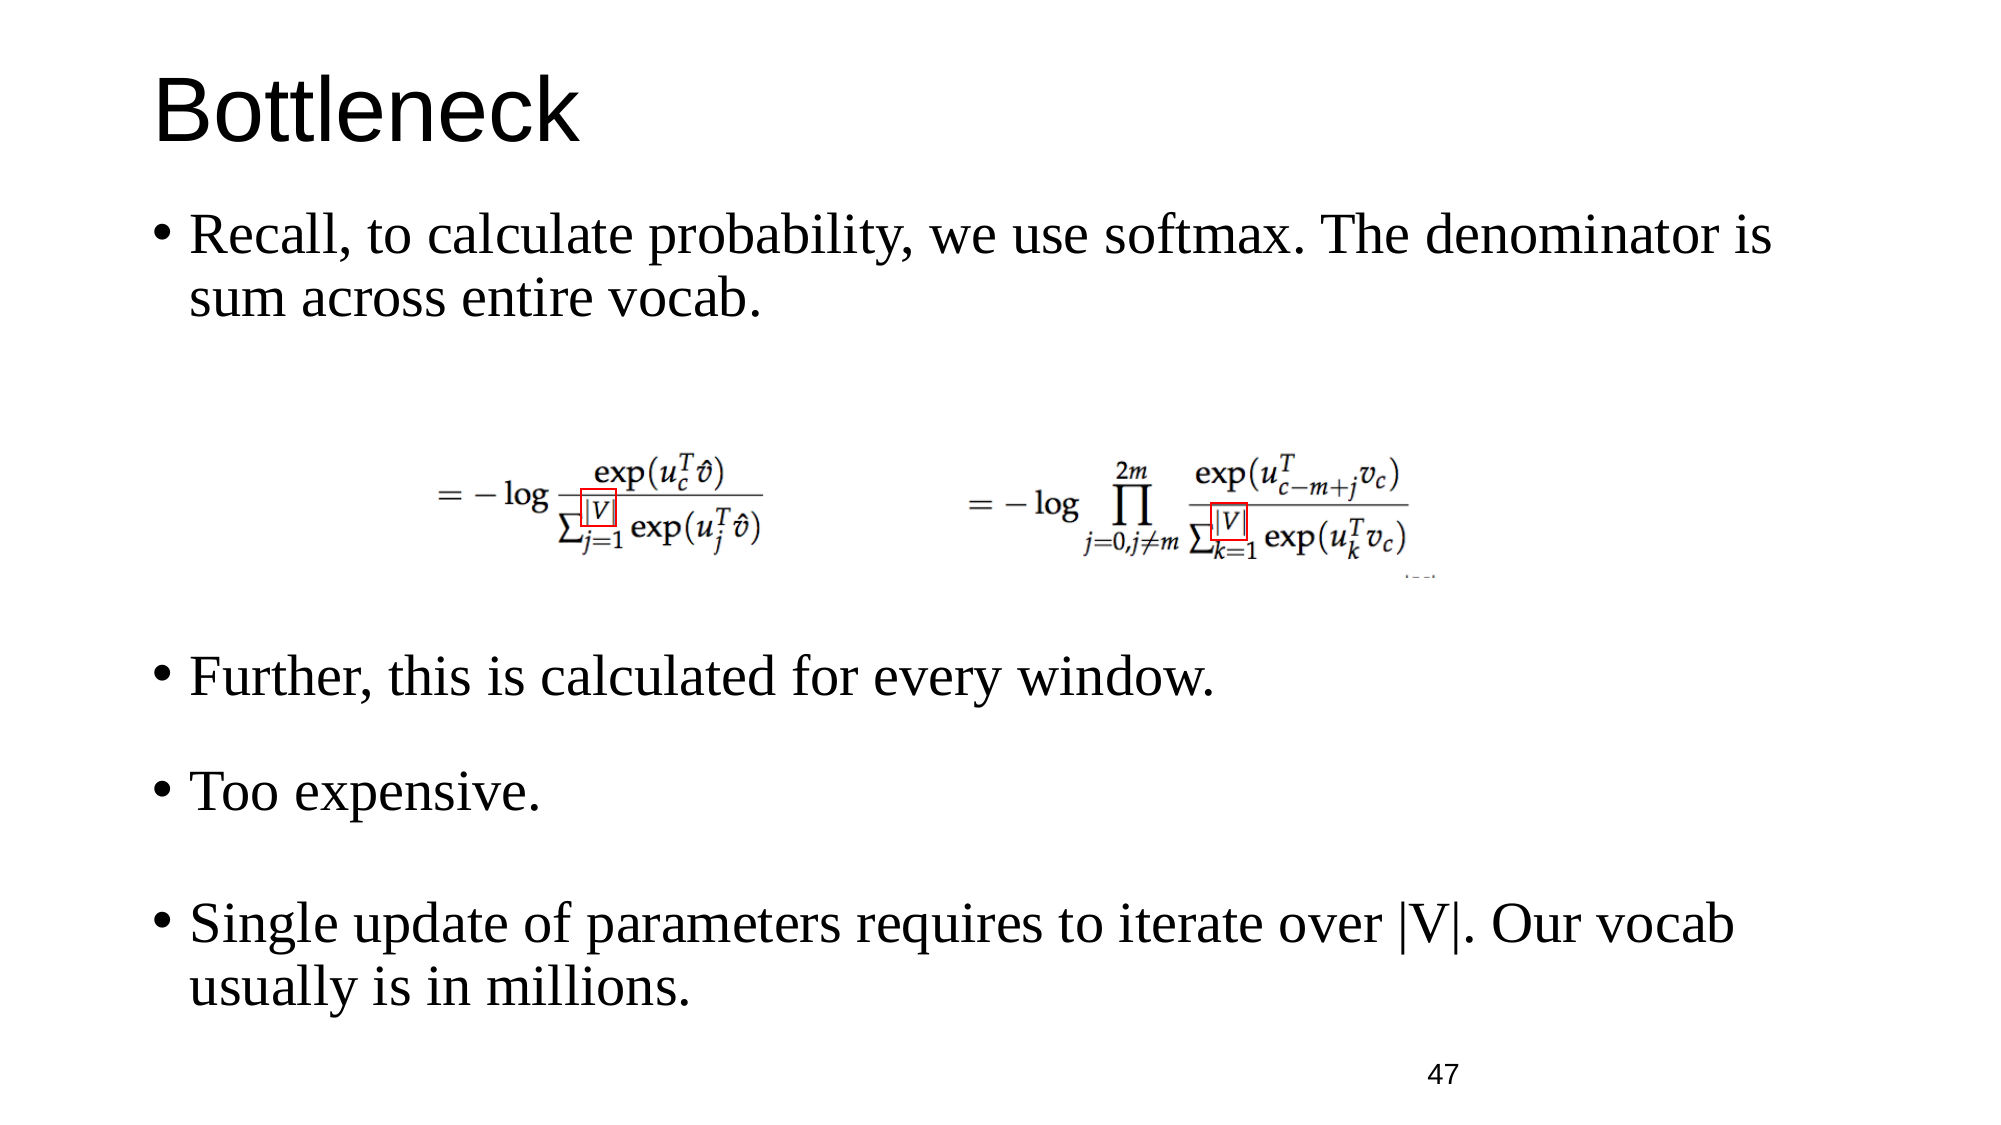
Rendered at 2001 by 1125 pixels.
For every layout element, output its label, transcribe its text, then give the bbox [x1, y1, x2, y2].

picture [900, 443, 1496, 578]
list Recall, to calculate probability, we use softmax. The denominator is sum across entire vocab. Further, this is calculated for every window. Too expensive. Single update of parameters requires to iterate over |V|. Our vocab usually is in millions. [137, 195, 1863, 1103]
picture [366, 438, 853, 564]
title Bottleneck [137, 40, 1863, 183]
slide_number ‹#› [1412, 1042, 1863, 1103]
